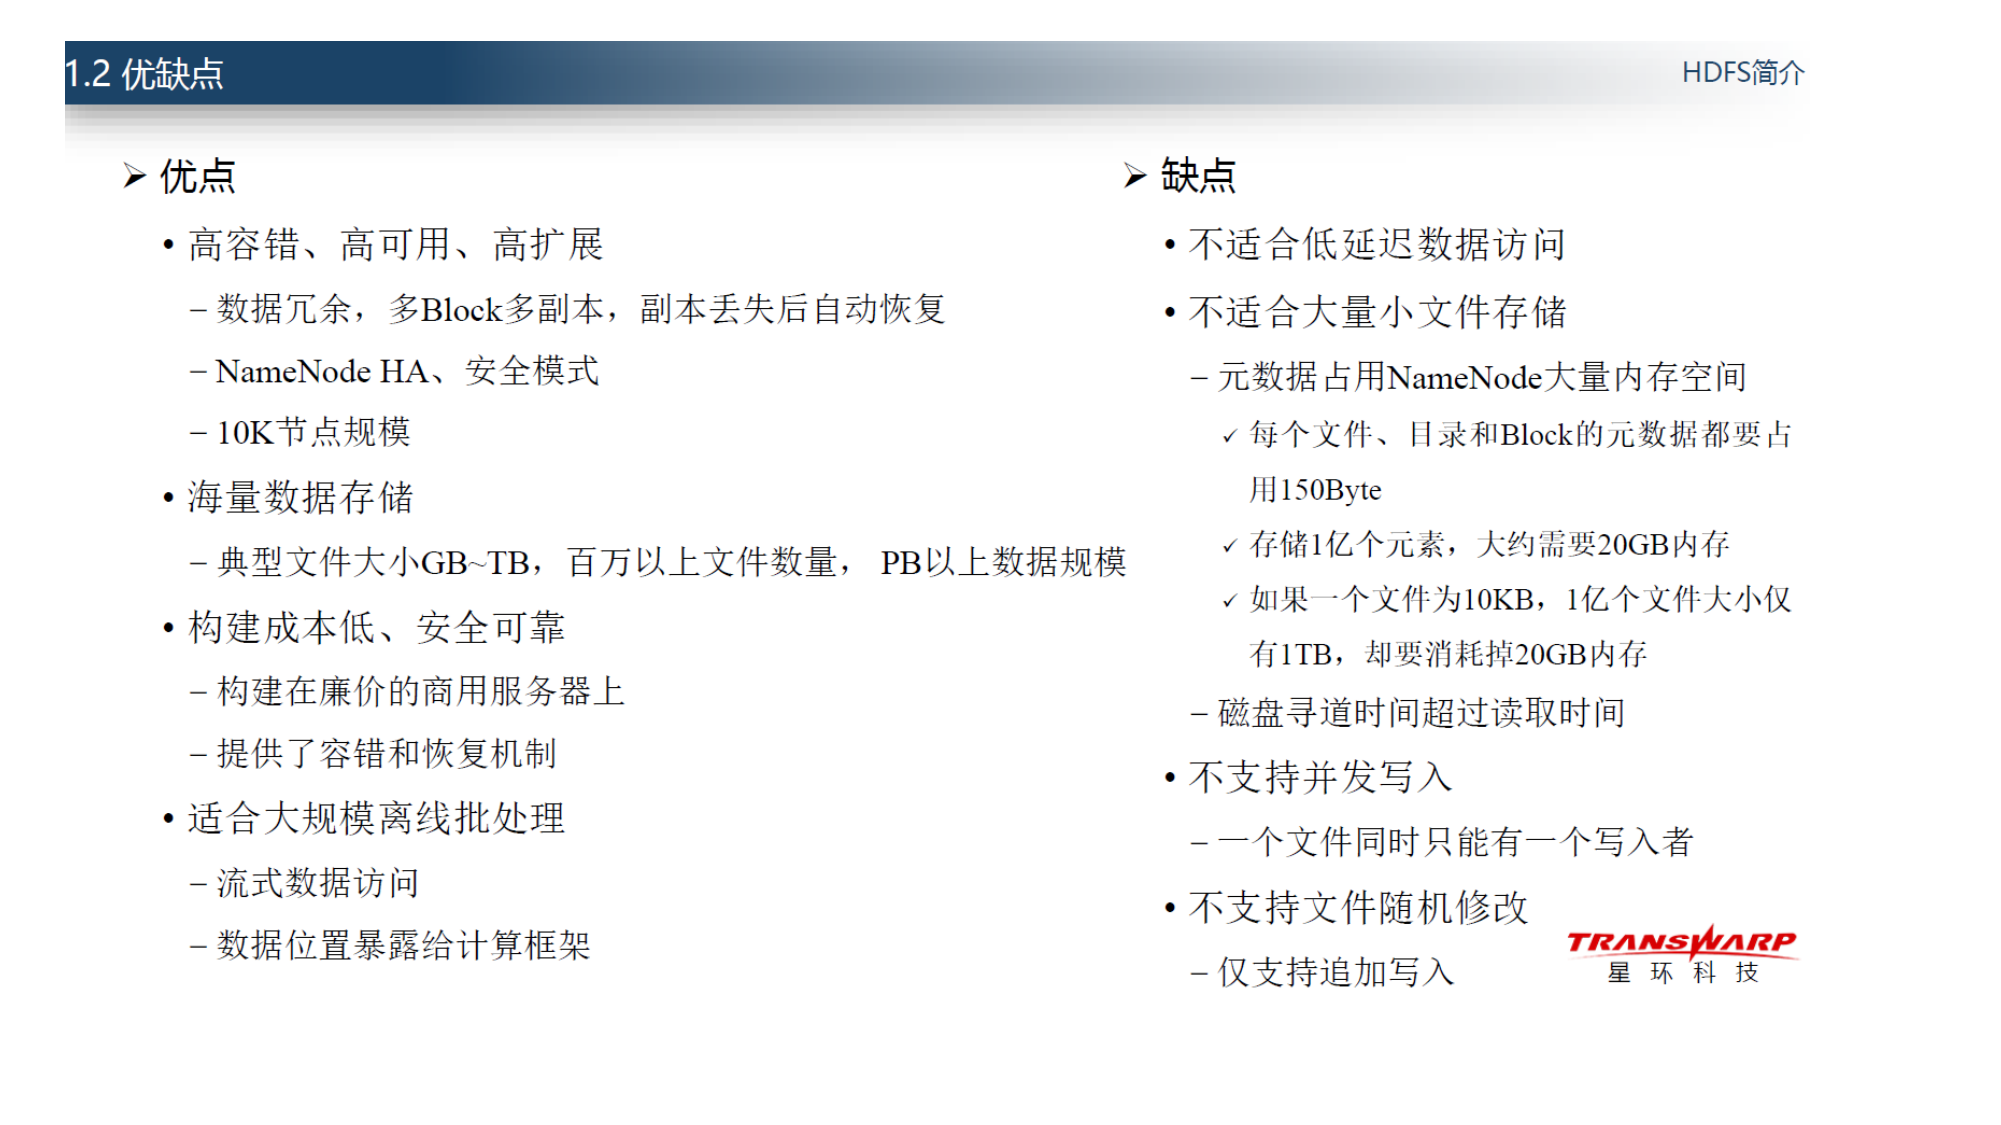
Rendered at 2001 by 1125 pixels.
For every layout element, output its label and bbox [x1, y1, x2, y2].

picture [65, 41, 1810, 994]
